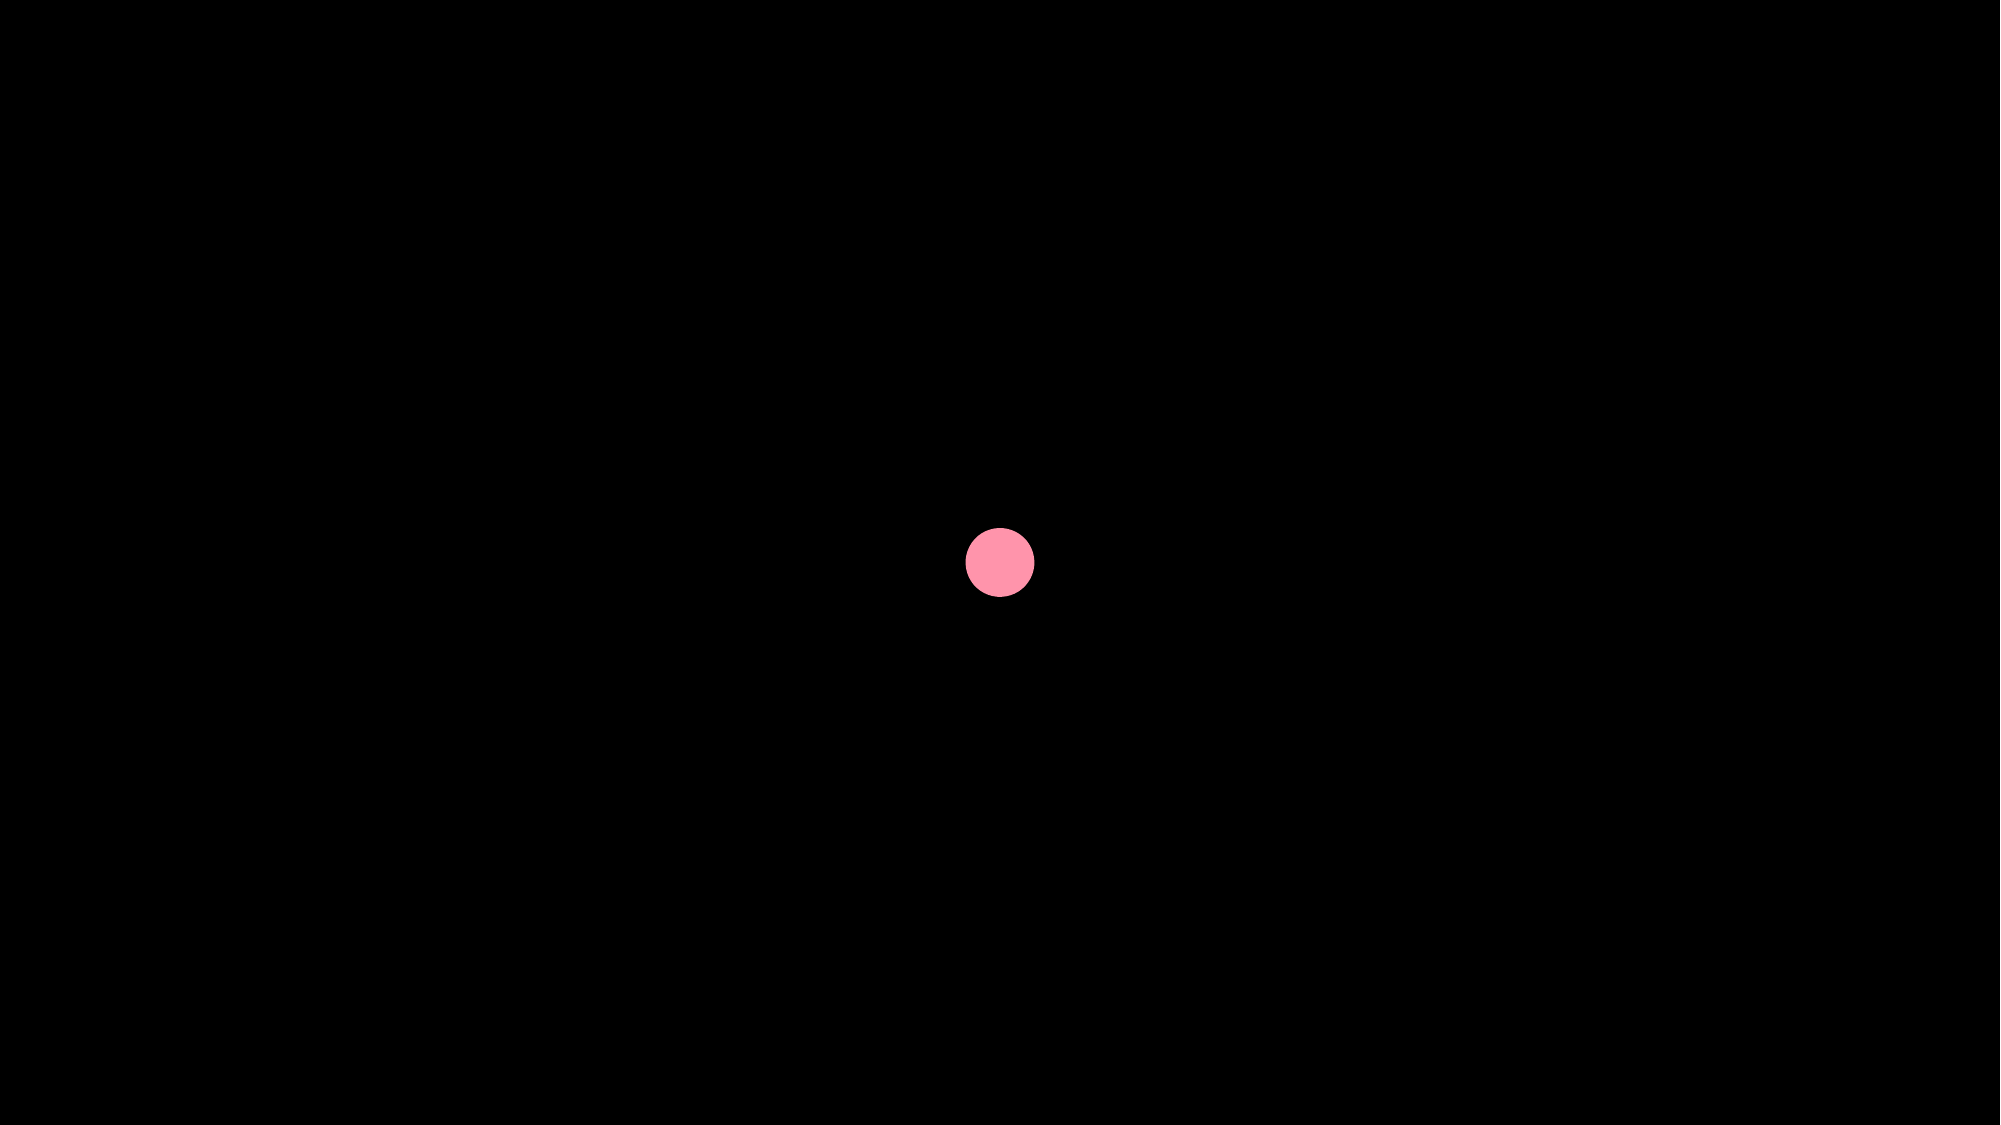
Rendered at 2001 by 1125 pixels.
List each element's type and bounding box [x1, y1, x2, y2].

text_box [964, 527, 1036, 598]
